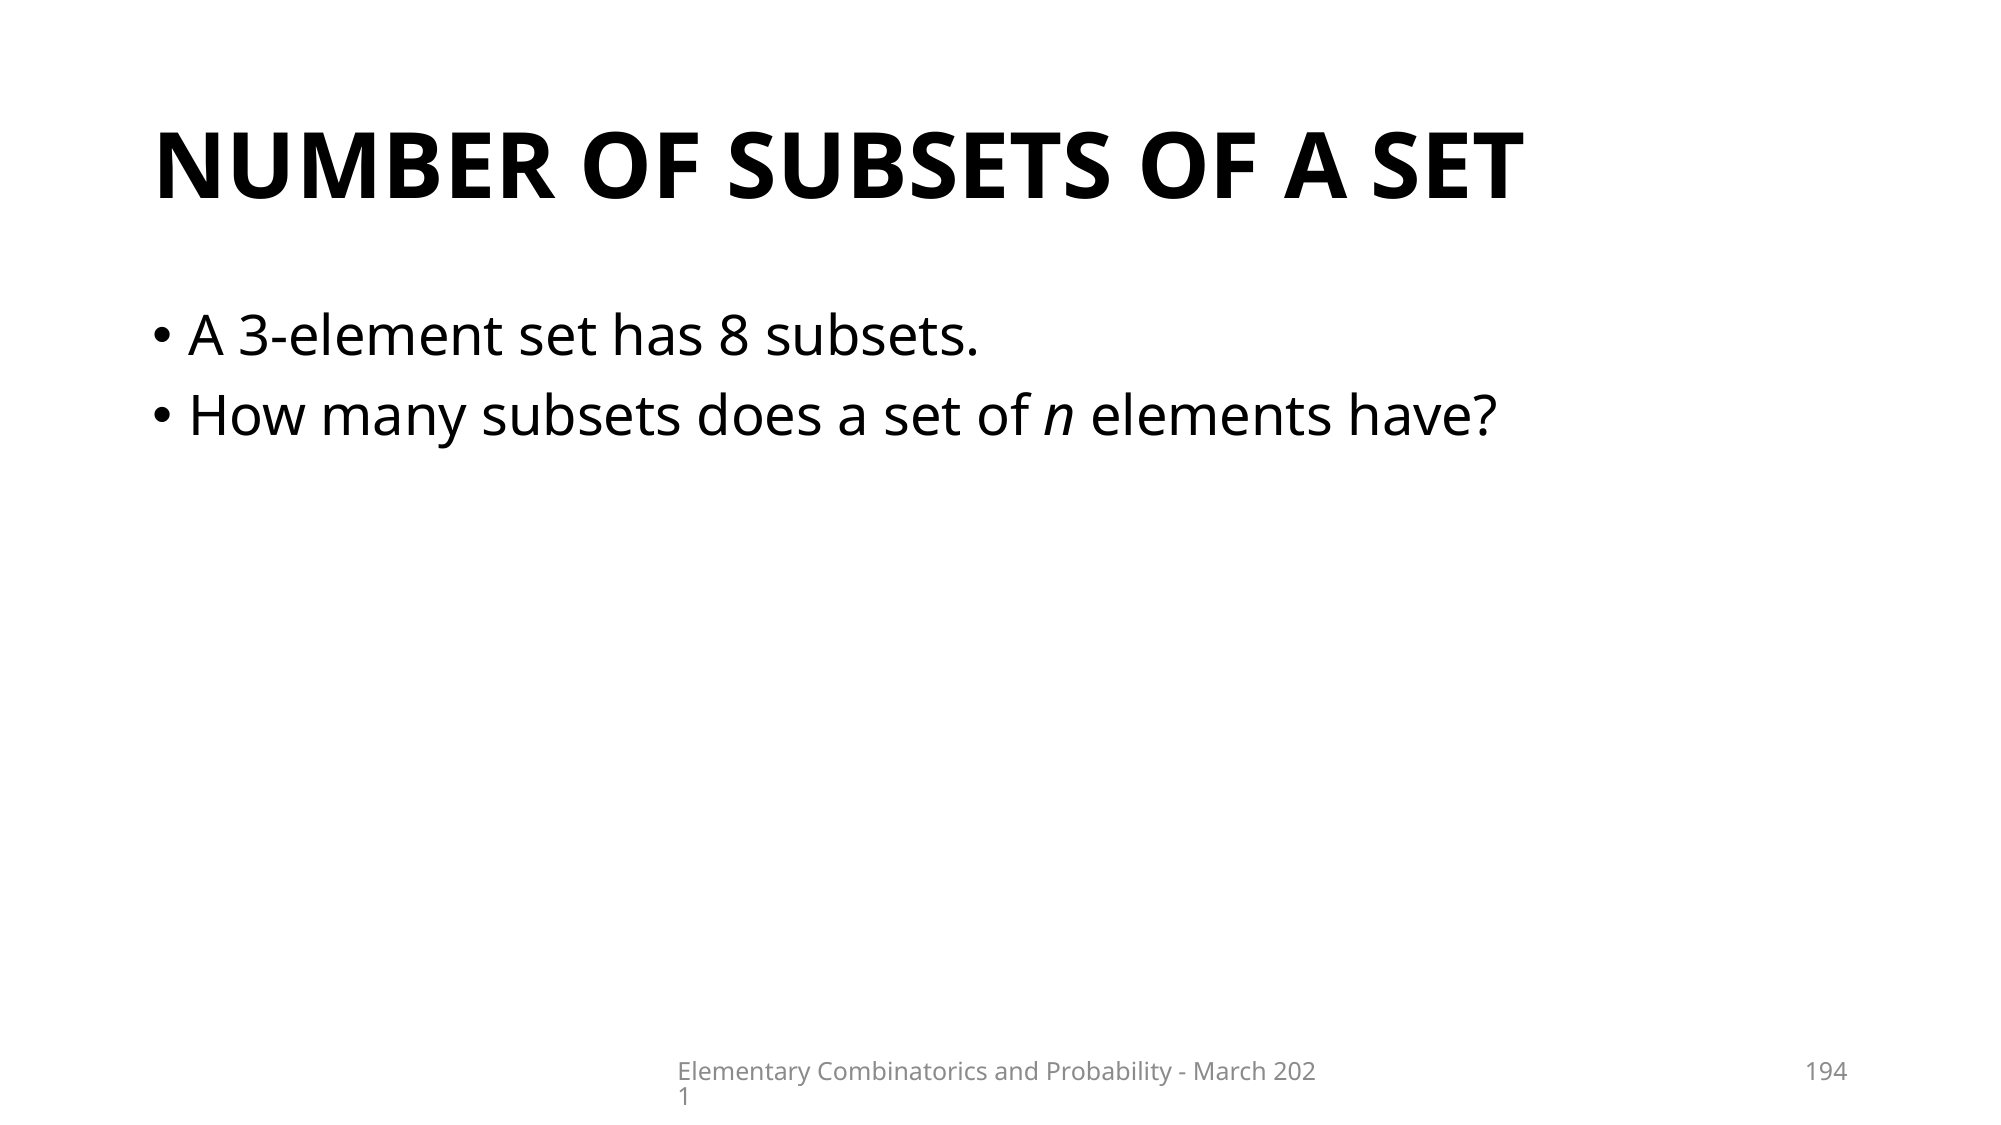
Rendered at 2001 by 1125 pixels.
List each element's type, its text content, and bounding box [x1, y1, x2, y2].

slide_number 194 [1412, 1042, 1863, 1103]
footer Elementary Combinatorics and Probability - March 2021 [662, 1042, 1338, 1103]
title Number of subsets of a set [137, 59, 1863, 278]
